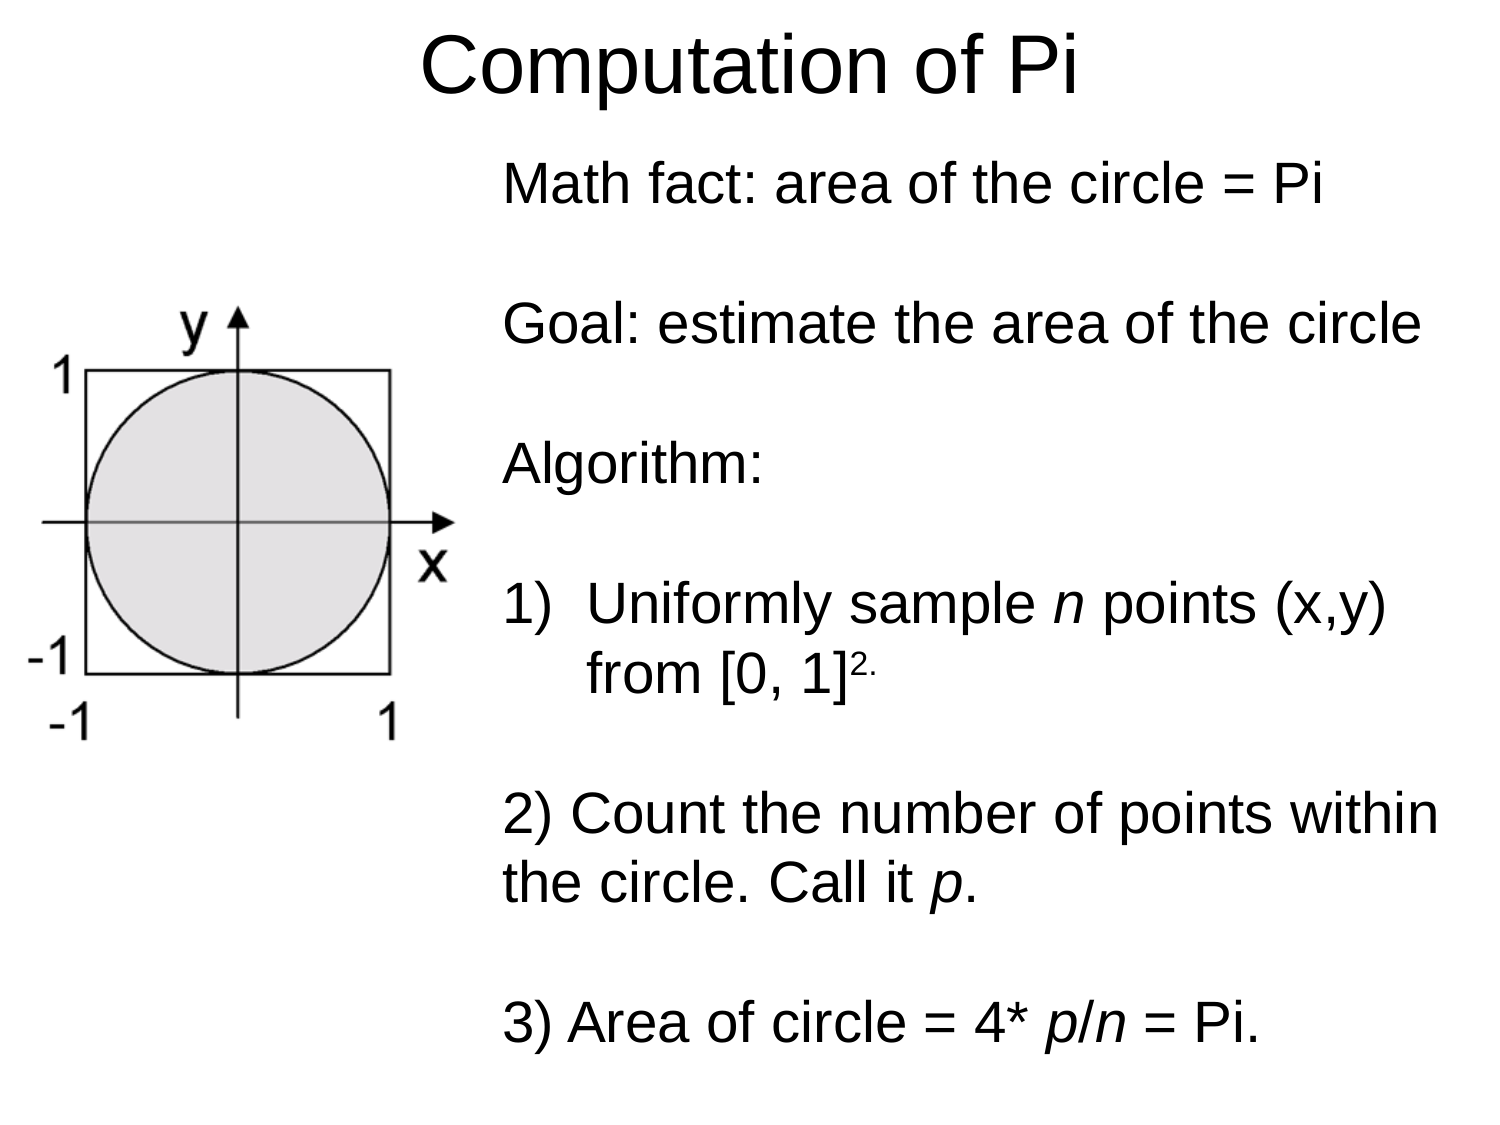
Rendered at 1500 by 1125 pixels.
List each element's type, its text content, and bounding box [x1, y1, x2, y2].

title Computation of Pi [0, 0, 1500, 123]
picture [20, 299, 464, 746]
text_box Math fact: area of the circle = Pi Goal: estimate the area of the circle Algorithm: Uniformly sample n points (x,y) from [0, 1]2. 2) Count the number of points within the circle. Call it p. 3) Area of circle = 4* p/n = Pi. [487, 137, 1475, 1062]
